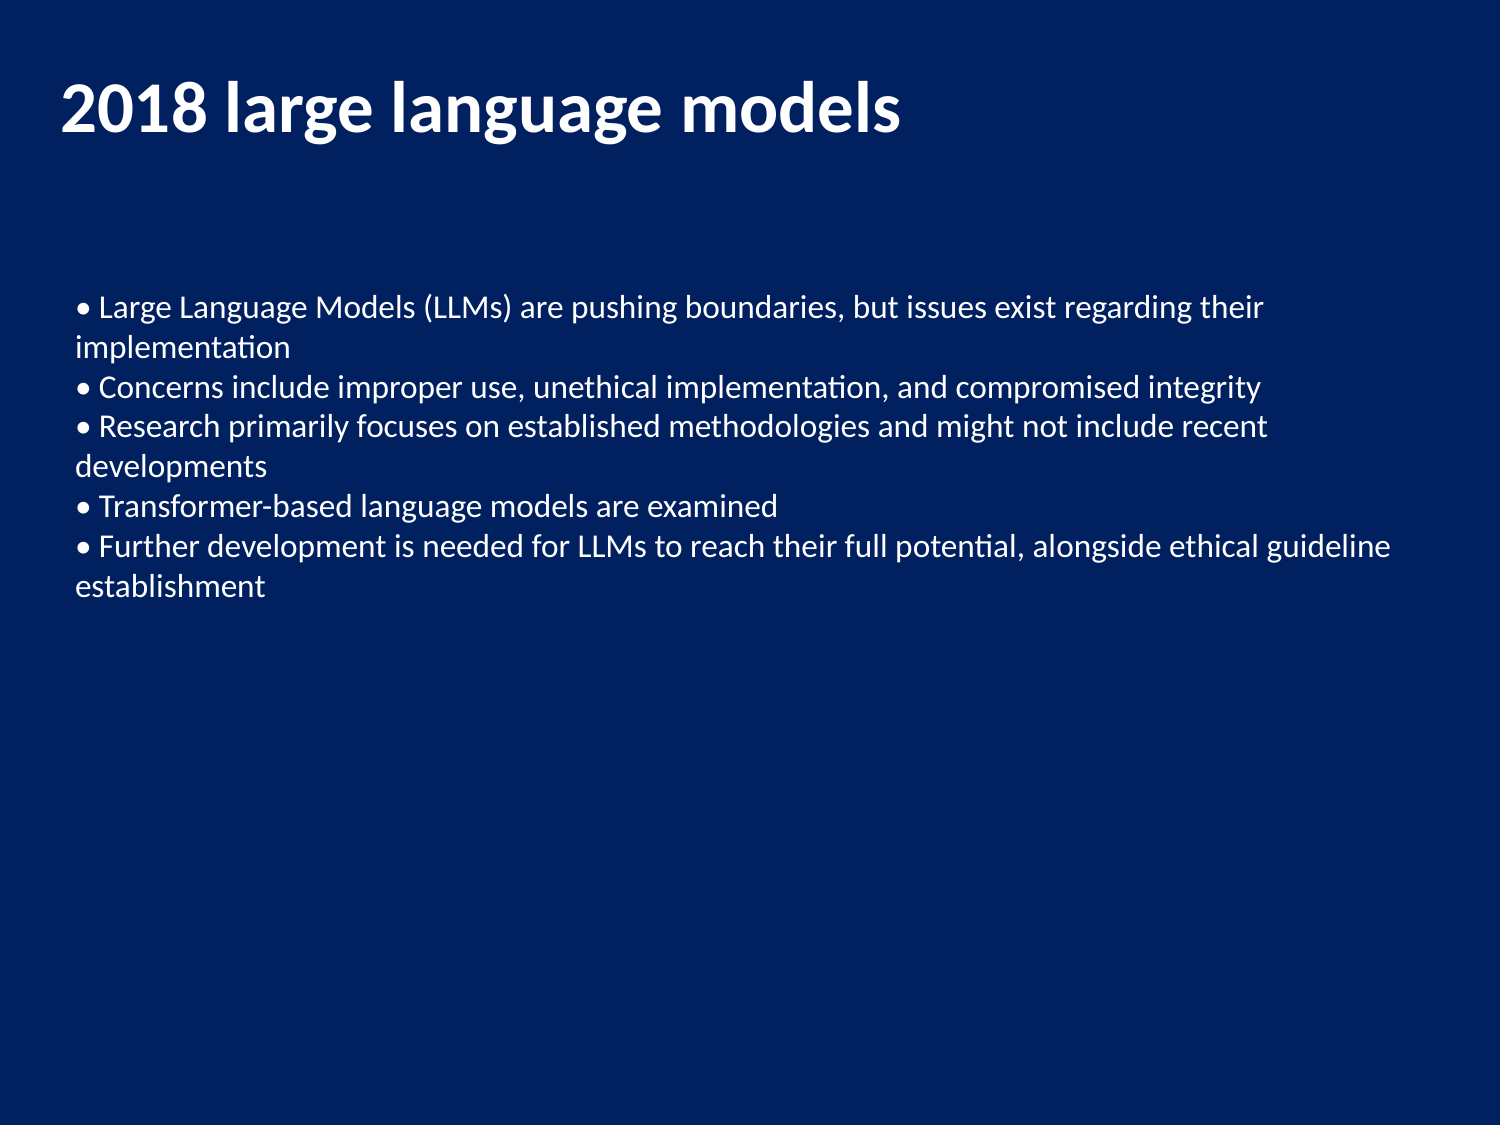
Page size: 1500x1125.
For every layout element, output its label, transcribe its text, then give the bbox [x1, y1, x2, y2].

text_box 2018 large language models [44, 44, 1455, 163]
text_box • Large Language Models (LLMs) are pushing boundaries, but issues exist regarding their implementation • Concerns include improper use, unethical implementation, and compromised integrity • Research primarily focuses on established methodologies and might not include recent developments • Transformer-based language models are examined • Further development is needed for LLMs to reach their full potential, alongside ethical guideline establishment [44, 269, 1455, 620]
